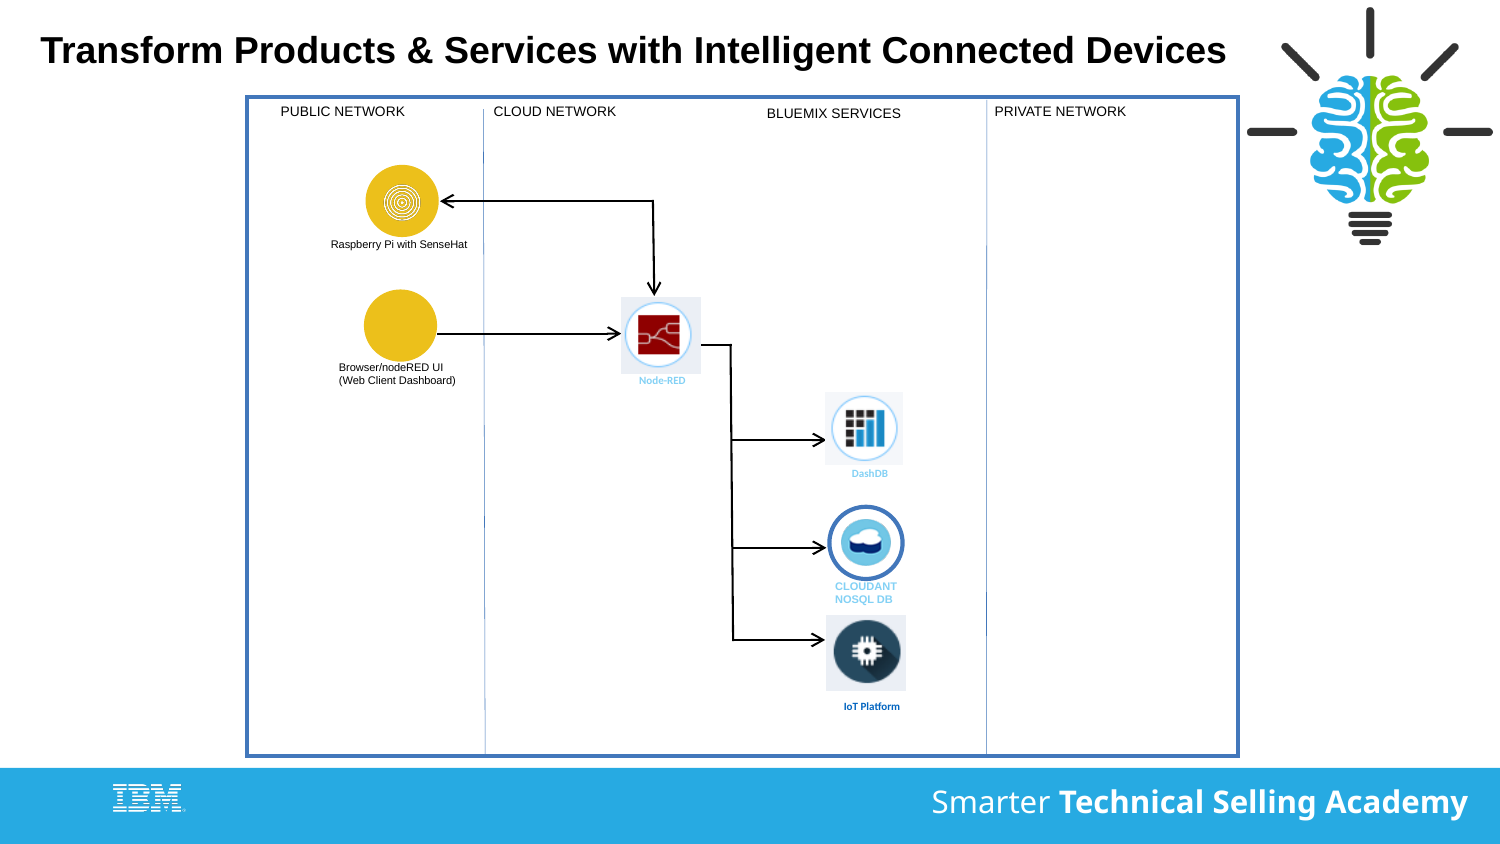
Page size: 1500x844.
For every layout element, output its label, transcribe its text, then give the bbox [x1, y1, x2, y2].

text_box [246, 97, 1239, 757]
picture [1241, 0, 1500, 246]
title Transform Products & Services with Intelligent Connected Devices [23, 9, 1462, 89]
